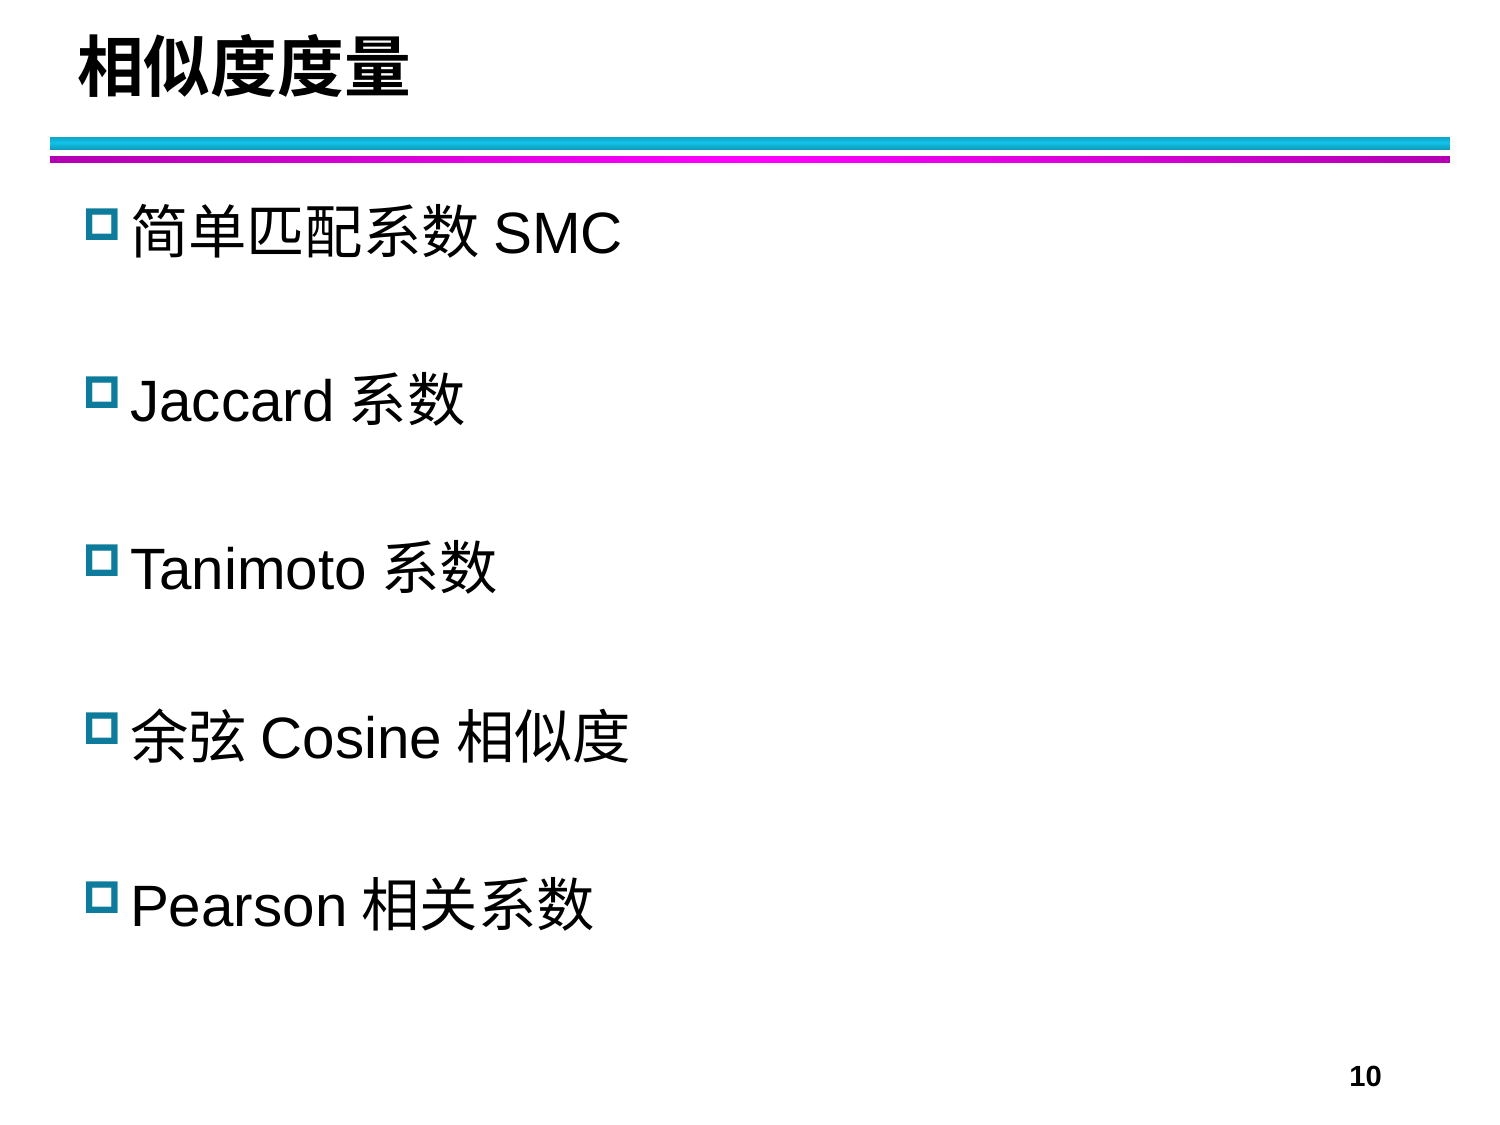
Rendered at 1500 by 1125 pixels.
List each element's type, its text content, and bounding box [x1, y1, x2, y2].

title 相似度度量 [62, 24, 1421, 113]
list 简单匹配系数SMC Jaccard系数 Tanimoto系数 余弦Cosine相似度 Pearson相关系数 [67, 187, 1432, 1038]
